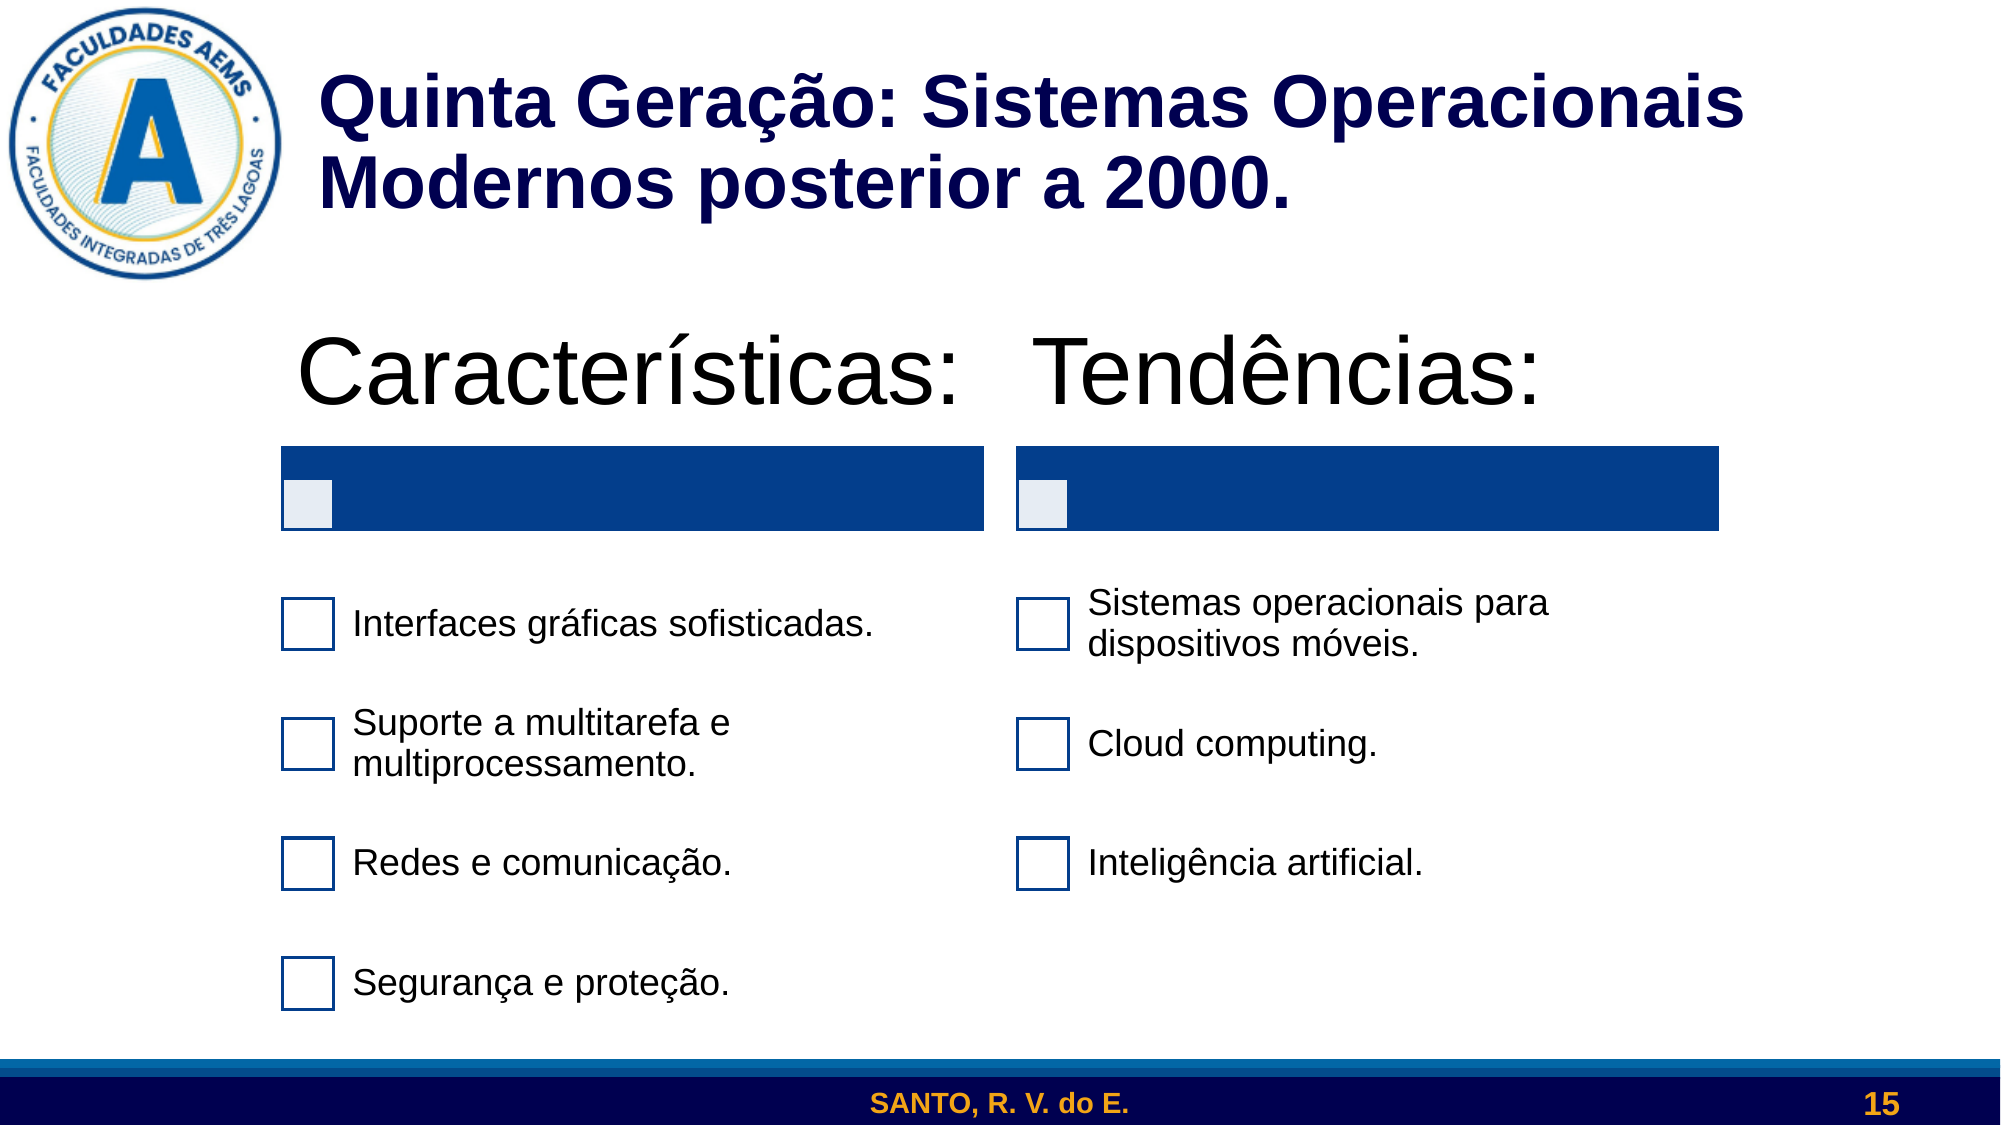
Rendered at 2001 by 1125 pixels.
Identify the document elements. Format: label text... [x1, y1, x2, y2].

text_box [13, 298, 1987, 1046]
picture [6, 6, 284, 283]
slide_number 15 [1822, 1083, 1941, 1120]
footer SANTO, R. V. do E. [662, 1084, 1338, 1120]
title Quinta Geração: Sistemas Operacionais Modernos posterior a 2000. [303, 35, 1986, 253]
